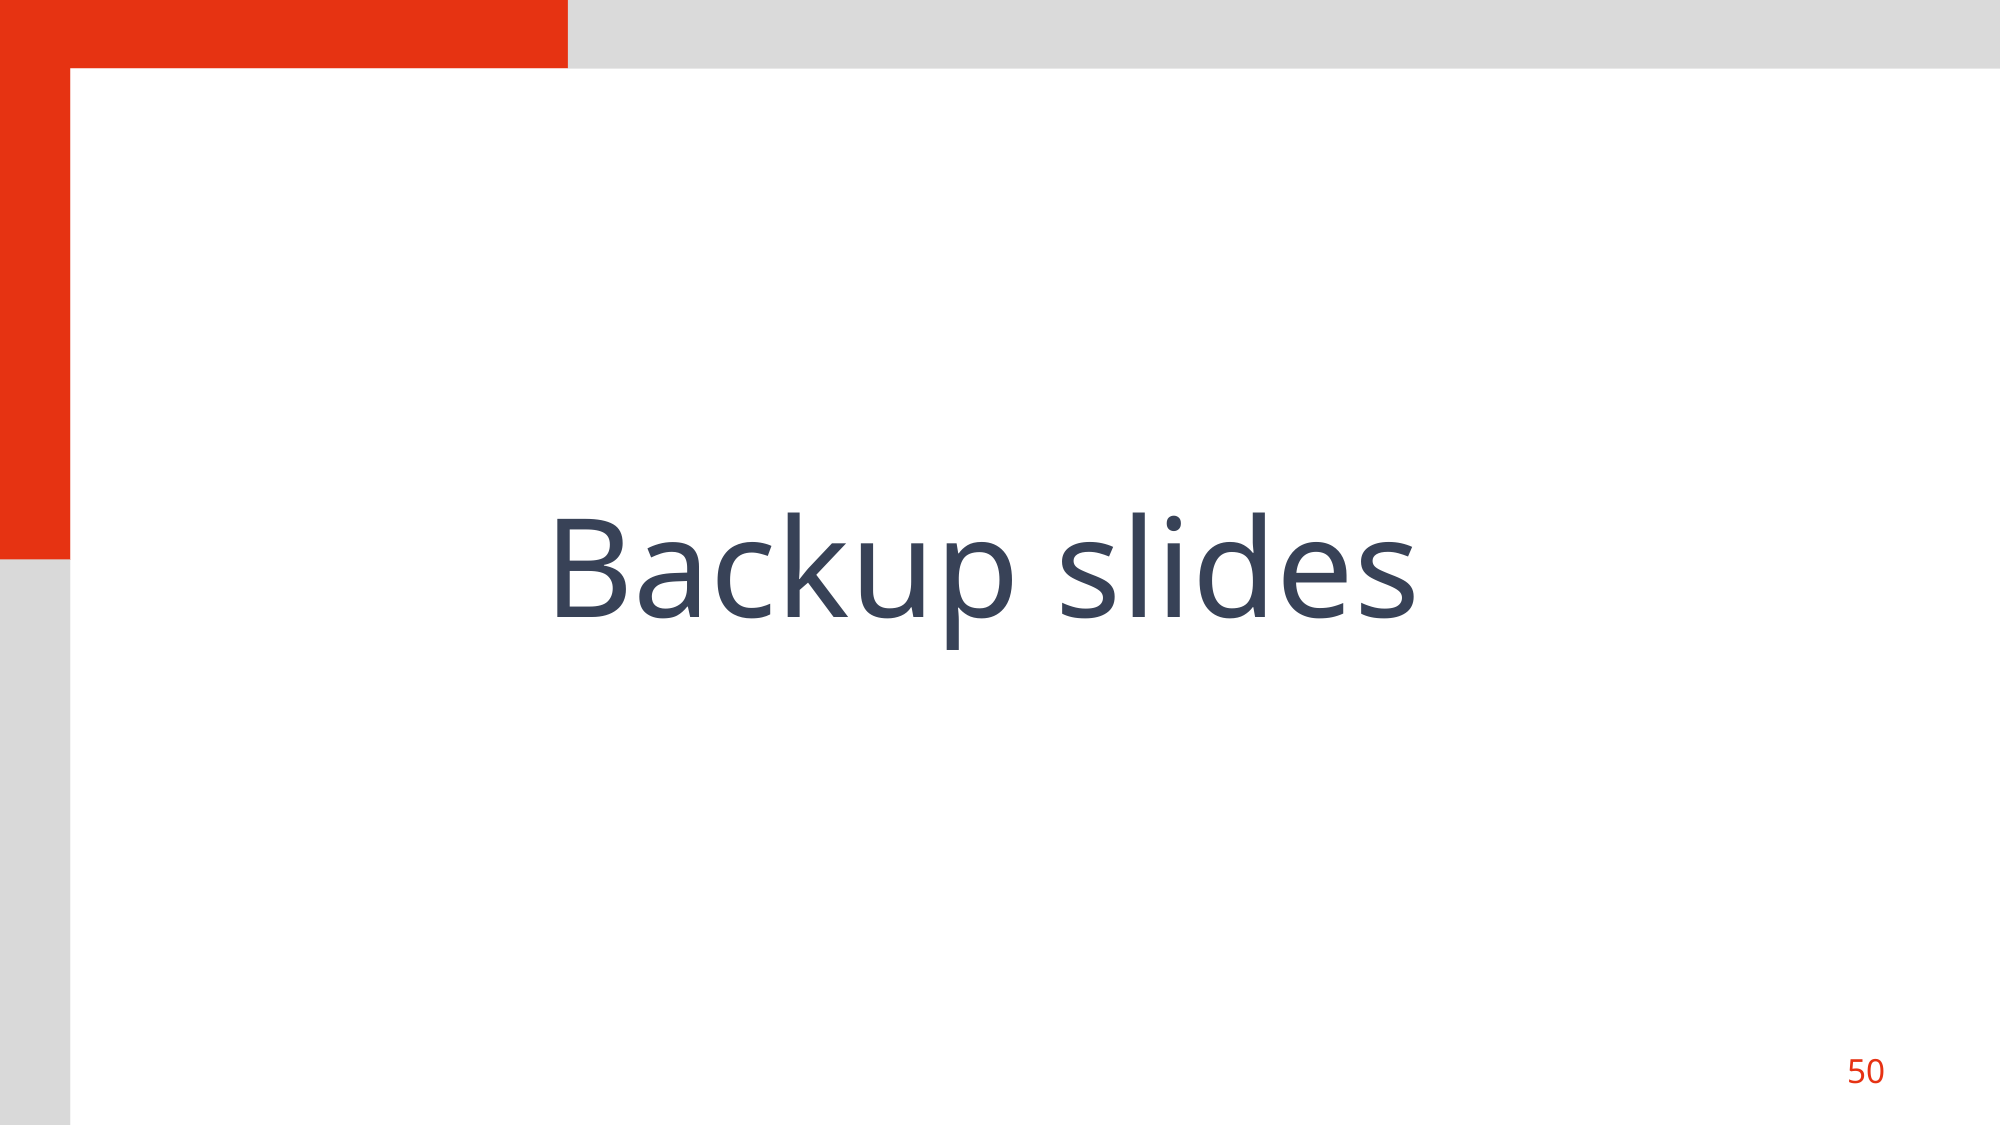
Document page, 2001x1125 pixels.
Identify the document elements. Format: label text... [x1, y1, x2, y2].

slide_number 50 [1433, 1042, 1900, 1103]
title Backup slides [99, 468, 1900, 657]
